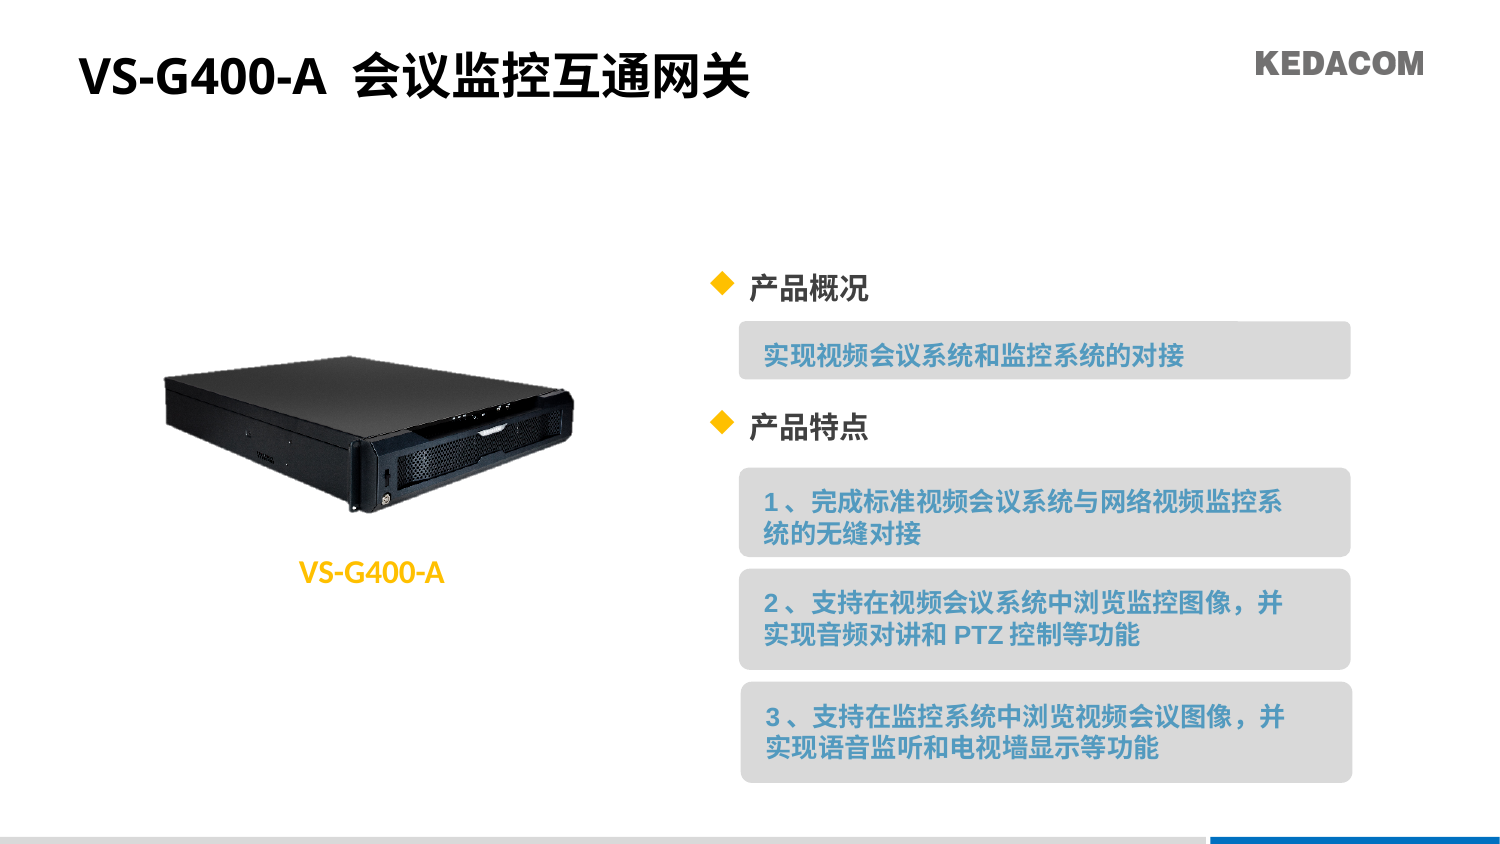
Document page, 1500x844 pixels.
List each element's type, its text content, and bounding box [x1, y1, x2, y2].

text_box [738, 467, 1351, 558]
title VS-G400-A 会议监控互通网关 [63, 43, 1116, 105]
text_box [740, 681, 1353, 784]
text_box VS-G400-A [244, 541, 500, 598]
picture [147, 331, 597, 533]
text_box 产品特点 [686, 379, 1224, 433]
picture [1256, 51, 1423, 75]
text_box 产品概况 [686, 241, 1203, 294]
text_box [738, 320, 1351, 380]
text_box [738, 568, 1351, 671]
